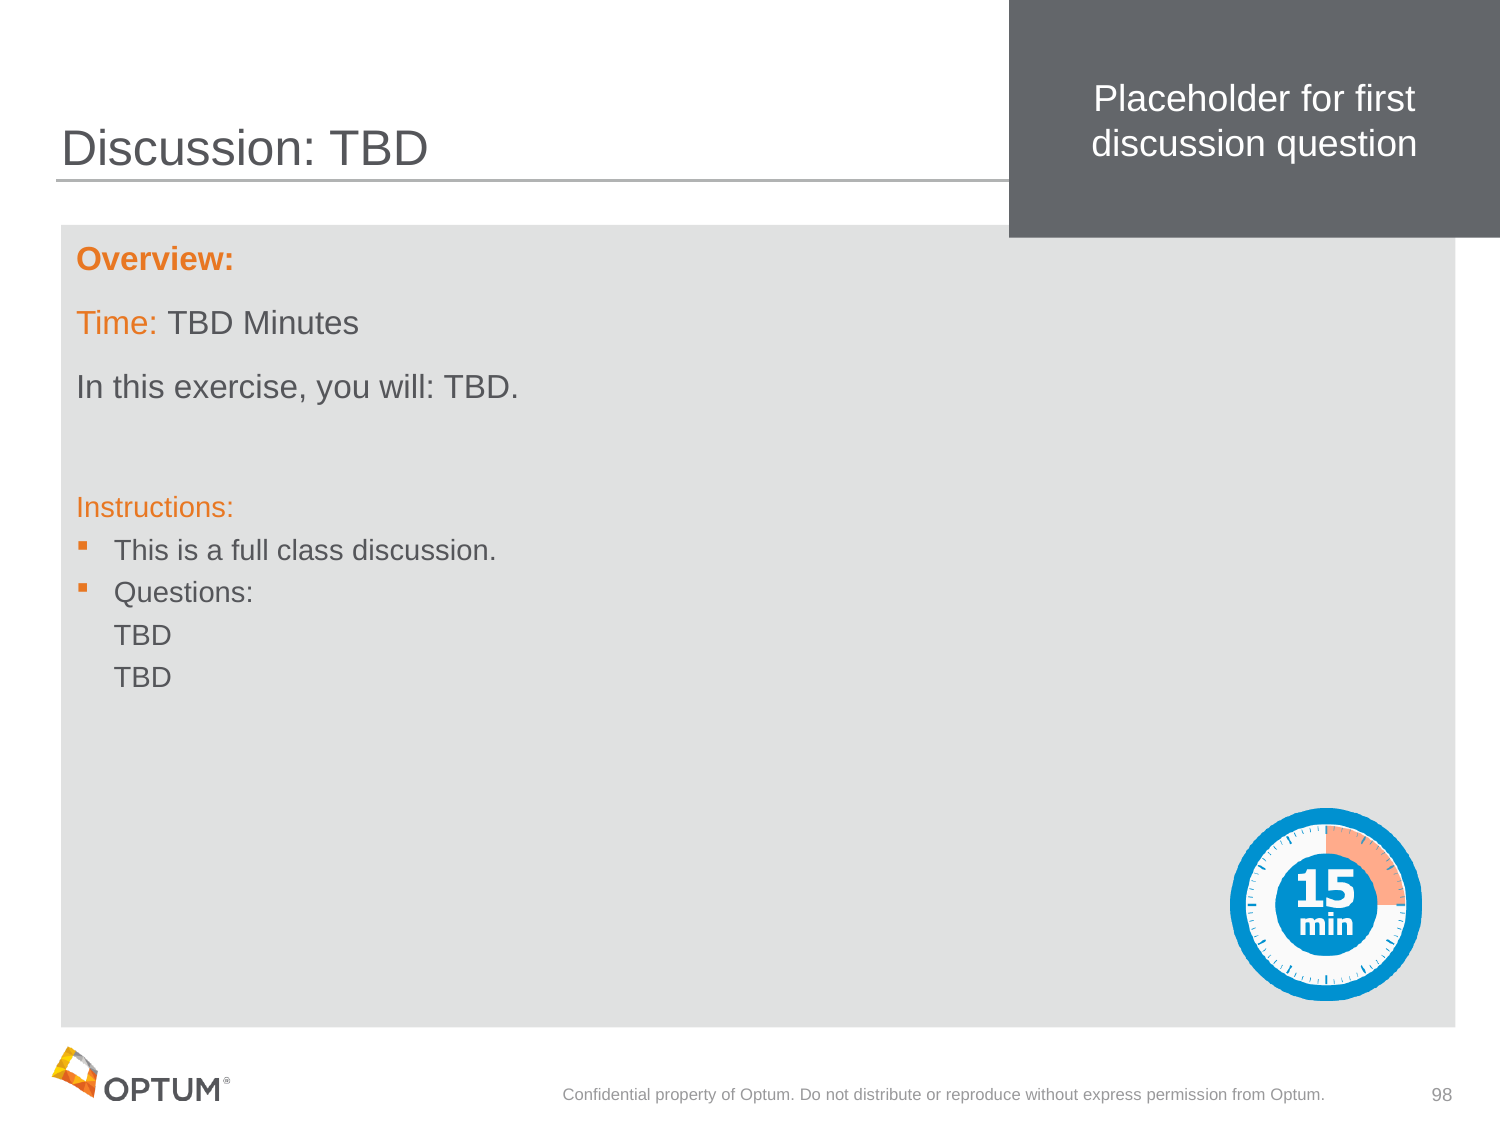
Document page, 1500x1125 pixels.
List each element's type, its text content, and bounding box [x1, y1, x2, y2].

picture [1229, 912, 1307, 1001]
picture [50, 1044, 231, 1101]
list Overview: Time: TBD Minutes In this exercise, you will: TBD. Instructions: This is a full class discussion. Questions: TBD TBD [61, 224, 1456, 1028]
slide_number 98 [1385, 1064, 1453, 1124]
text_box Placeholder for first discussion question [1008, 0, 1500, 239]
footer Confidential property of Optum. Do not distribute or reproduce without express permission from Optum. [508, 1064, 1381, 1124]
picture [1246, 825, 1406, 985]
picture [1229, 808, 1312, 898]
title Discussion: TBD [60, 0, 1008, 177]
picture [1341, 808, 1422, 886]
picture [1346, 924, 1422, 1001]
